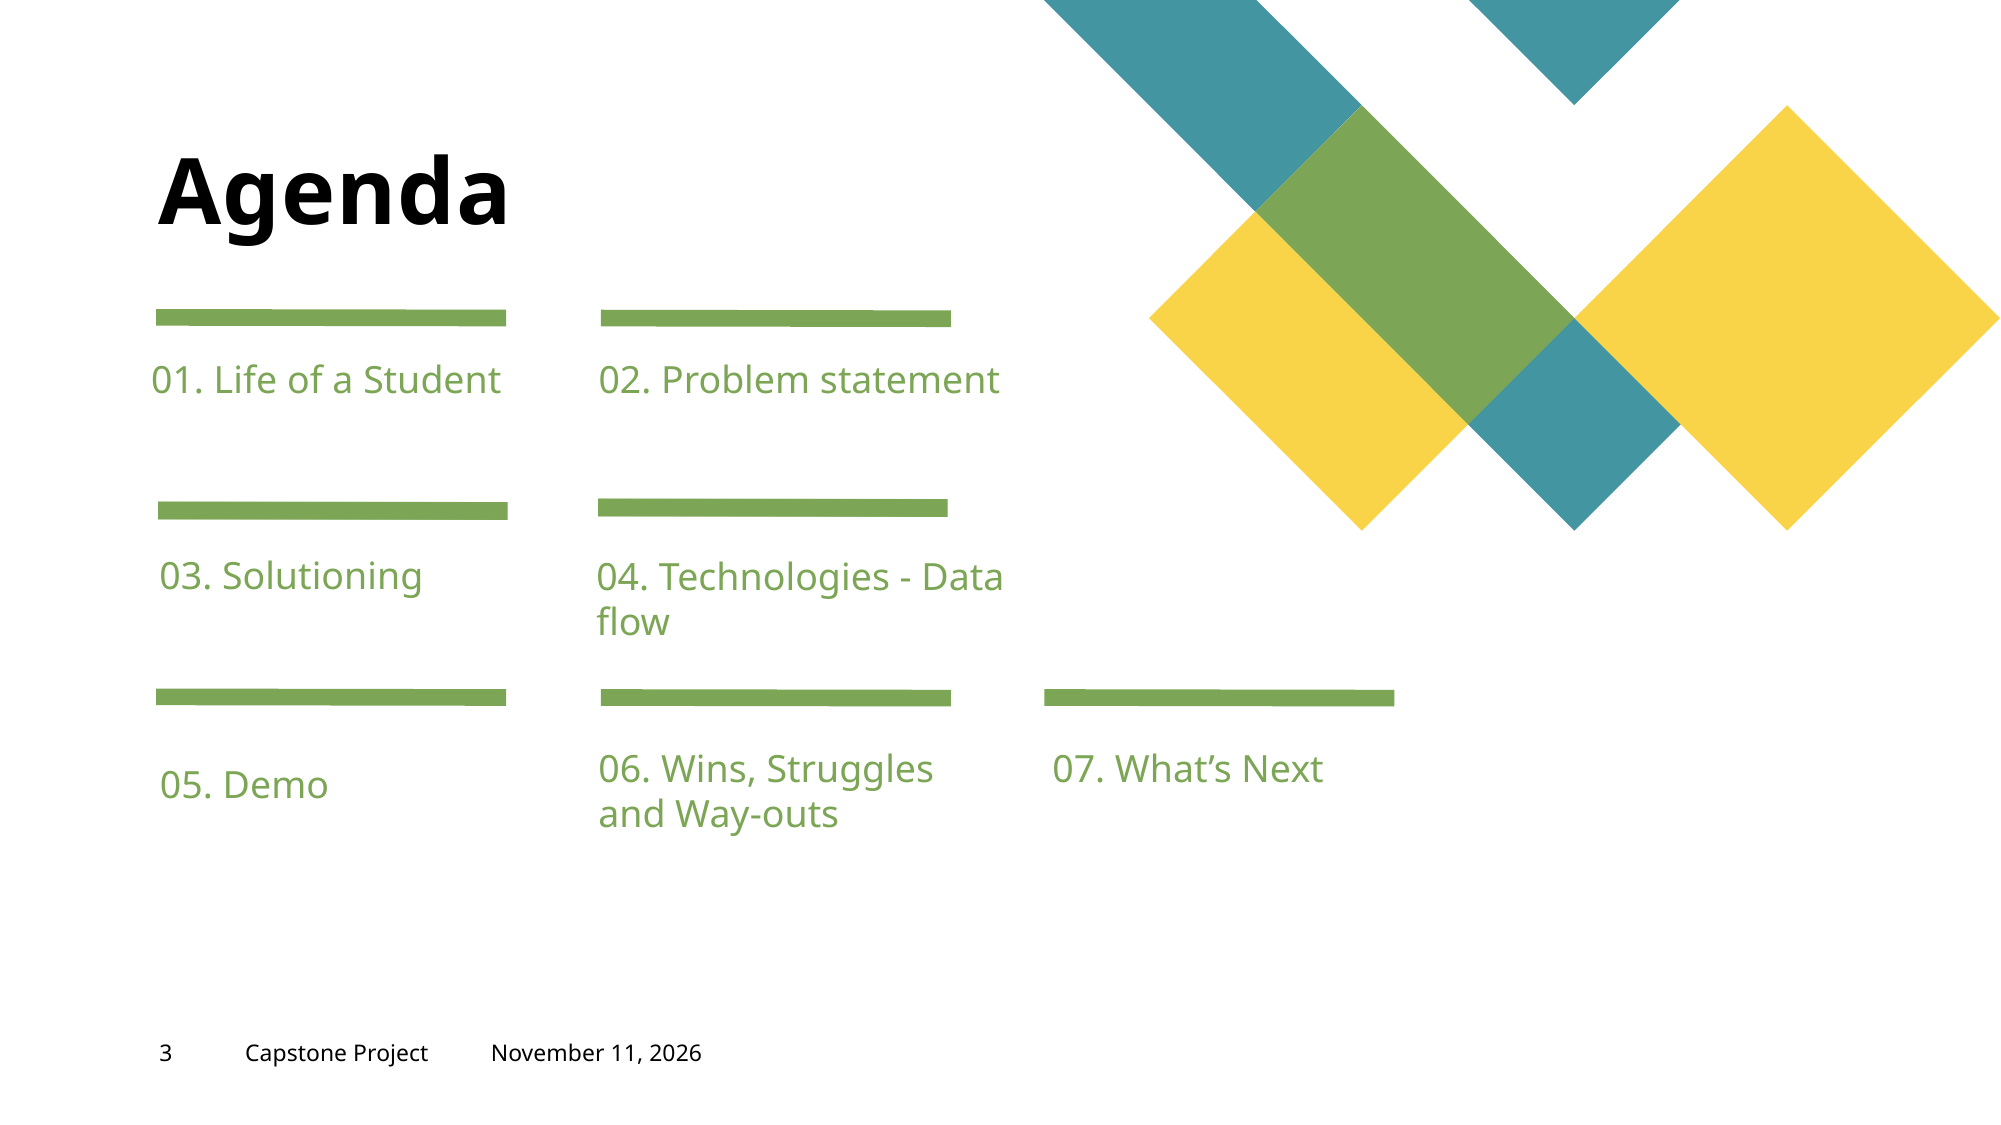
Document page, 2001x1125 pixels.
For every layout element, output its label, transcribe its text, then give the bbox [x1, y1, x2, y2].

list 03. Solutioning [159, 551, 510, 586]
text_box 07. What’s Next [1052, 744, 1402, 779]
picture [158, 498, 508, 522]
list 02. Problem statement [598, 355, 1115, 397]
list 04. Technologies - Data flow [596, 552, 1084, 587]
slide_number 3 [159, 1038, 245, 1080]
list 01. Life of a Student [151, 355, 551, 397]
footer Capstone Project [245, 1038, 490, 1080]
title Agenda [158, 144, 969, 245]
list 05. Demo [160, 761, 510, 795]
picture [598, 495, 948, 519]
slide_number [490, 1038, 707, 1080]
text_box 06. Wins, Struggles and Way-outs [598, 744, 948, 779]
